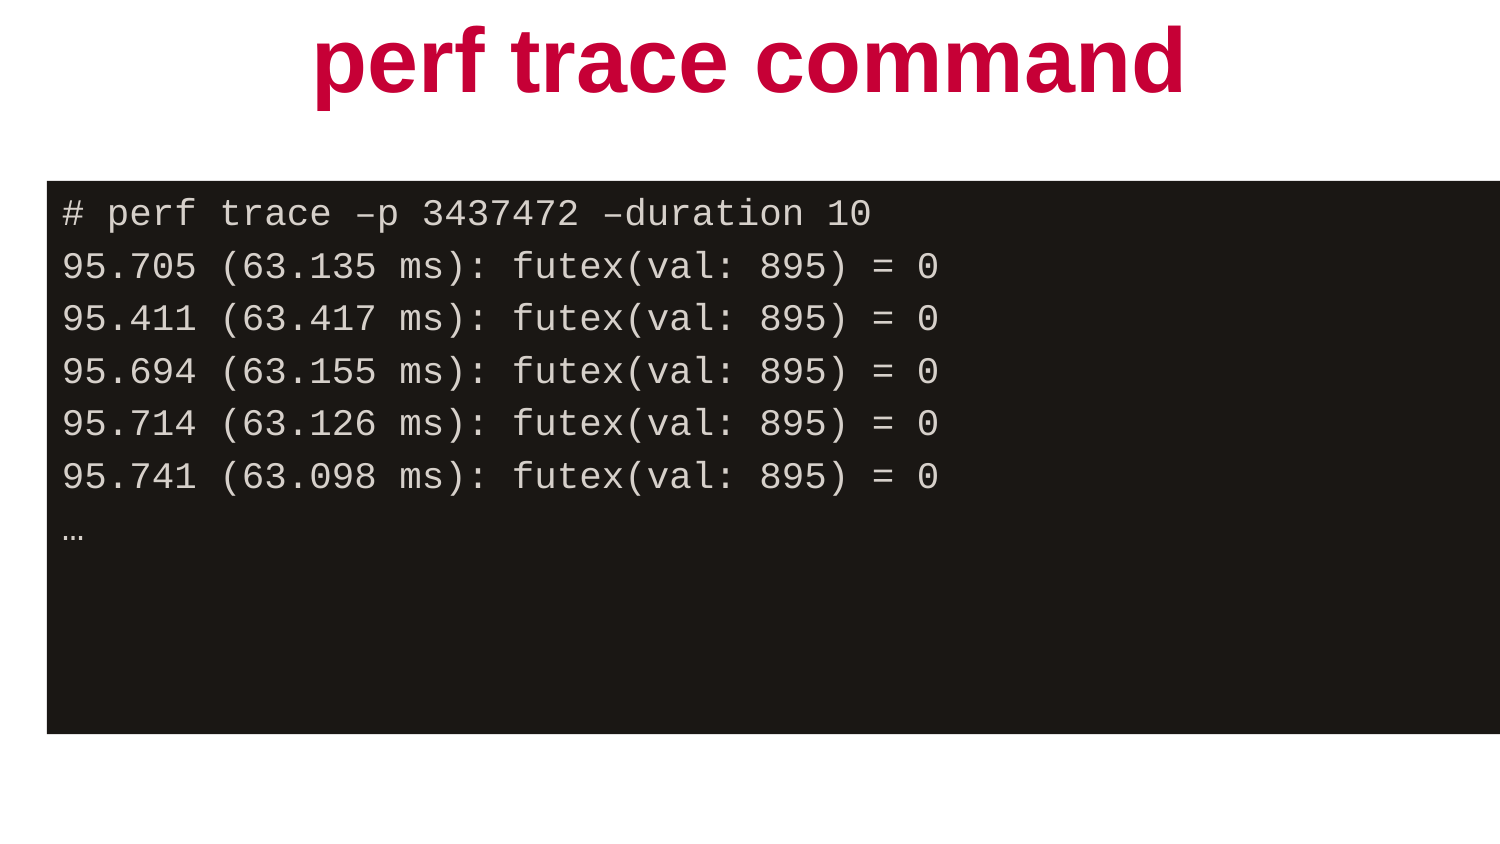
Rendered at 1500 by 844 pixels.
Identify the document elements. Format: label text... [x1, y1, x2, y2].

title perf trace command [0, 0, 1500, 113]
list # perf trace –p 3437472 –duration 10 95.705 (63.135 ms): futex(val: 895) = 0 95.411 (63.417 ms): futex(val: 895) = 0 95.694 (63.155 ms): futex(val: 895) = 0 95.714 (63.126 ms): futex(val: 895) = 0 95.741 (63.098 ms): futex(val: 895) = 0 … [46, 180, 1500, 735]
